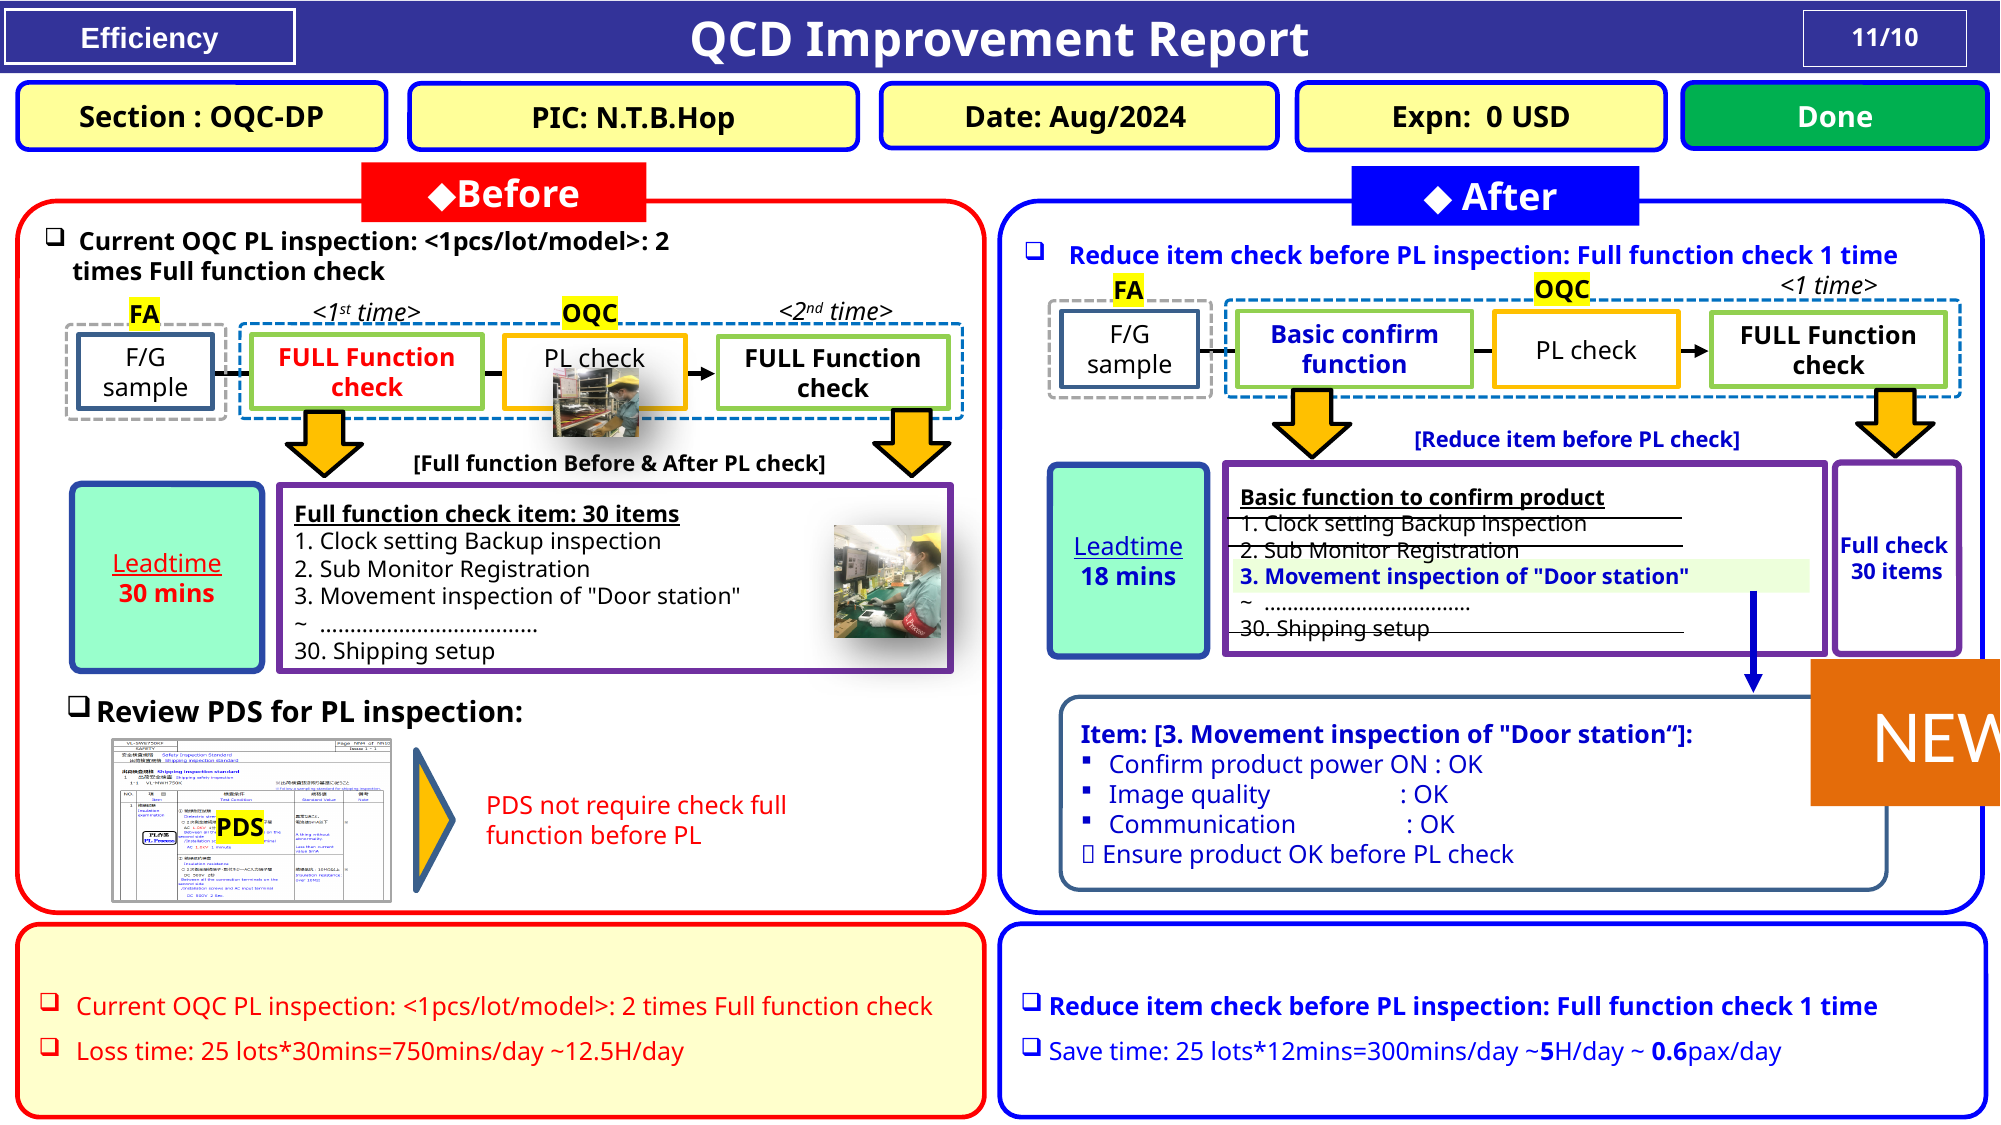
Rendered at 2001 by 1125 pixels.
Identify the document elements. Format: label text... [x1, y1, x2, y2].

text_box Reduce item check before PL inspection: Full function check 1 time [1009, 232, 1971, 277]
text_box Done [1680, 80, 1990, 151]
text_box PIC: N.T.B.Hop [409, 83, 858, 150]
text_box Reduce item check before PL inspection: Full function check 1 time Save time: 25 lots*12mins=300mins/day ~5H/day ~ 0.6pax/day [999, 923, 1986, 1118]
text_box Date: Aug/2024 [881, 83, 1278, 149]
text_box NEW [1965, 657, 2000, 808]
text_box Section : OQC-DP [17, 82, 387, 150]
text_box Efficiency [4, 9, 295, 64]
text_box ◆ After [1351, 166, 1640, 226]
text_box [50, 285, 963, 901]
text_box Current OQC PL inspection: <1pcs/lot/model>: 2 times Full function check Loss time: 25 lots*30mins=750mins/day ~12.5H/day [17, 924, 985, 1118]
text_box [1049, 259, 1961, 890]
text_box [999, 200, 1983, 913]
text_box Current OQC PL inspection: <1pcs/lot/model>: 2 times Full function check [29, 188, 713, 293]
text_box ◆Before [361, 162, 647, 188]
text_box Expn: 0 USD [1297, 82, 1666, 150]
text_box [713, 201, 985, 547]
text_box [17, 212, 985, 913]
